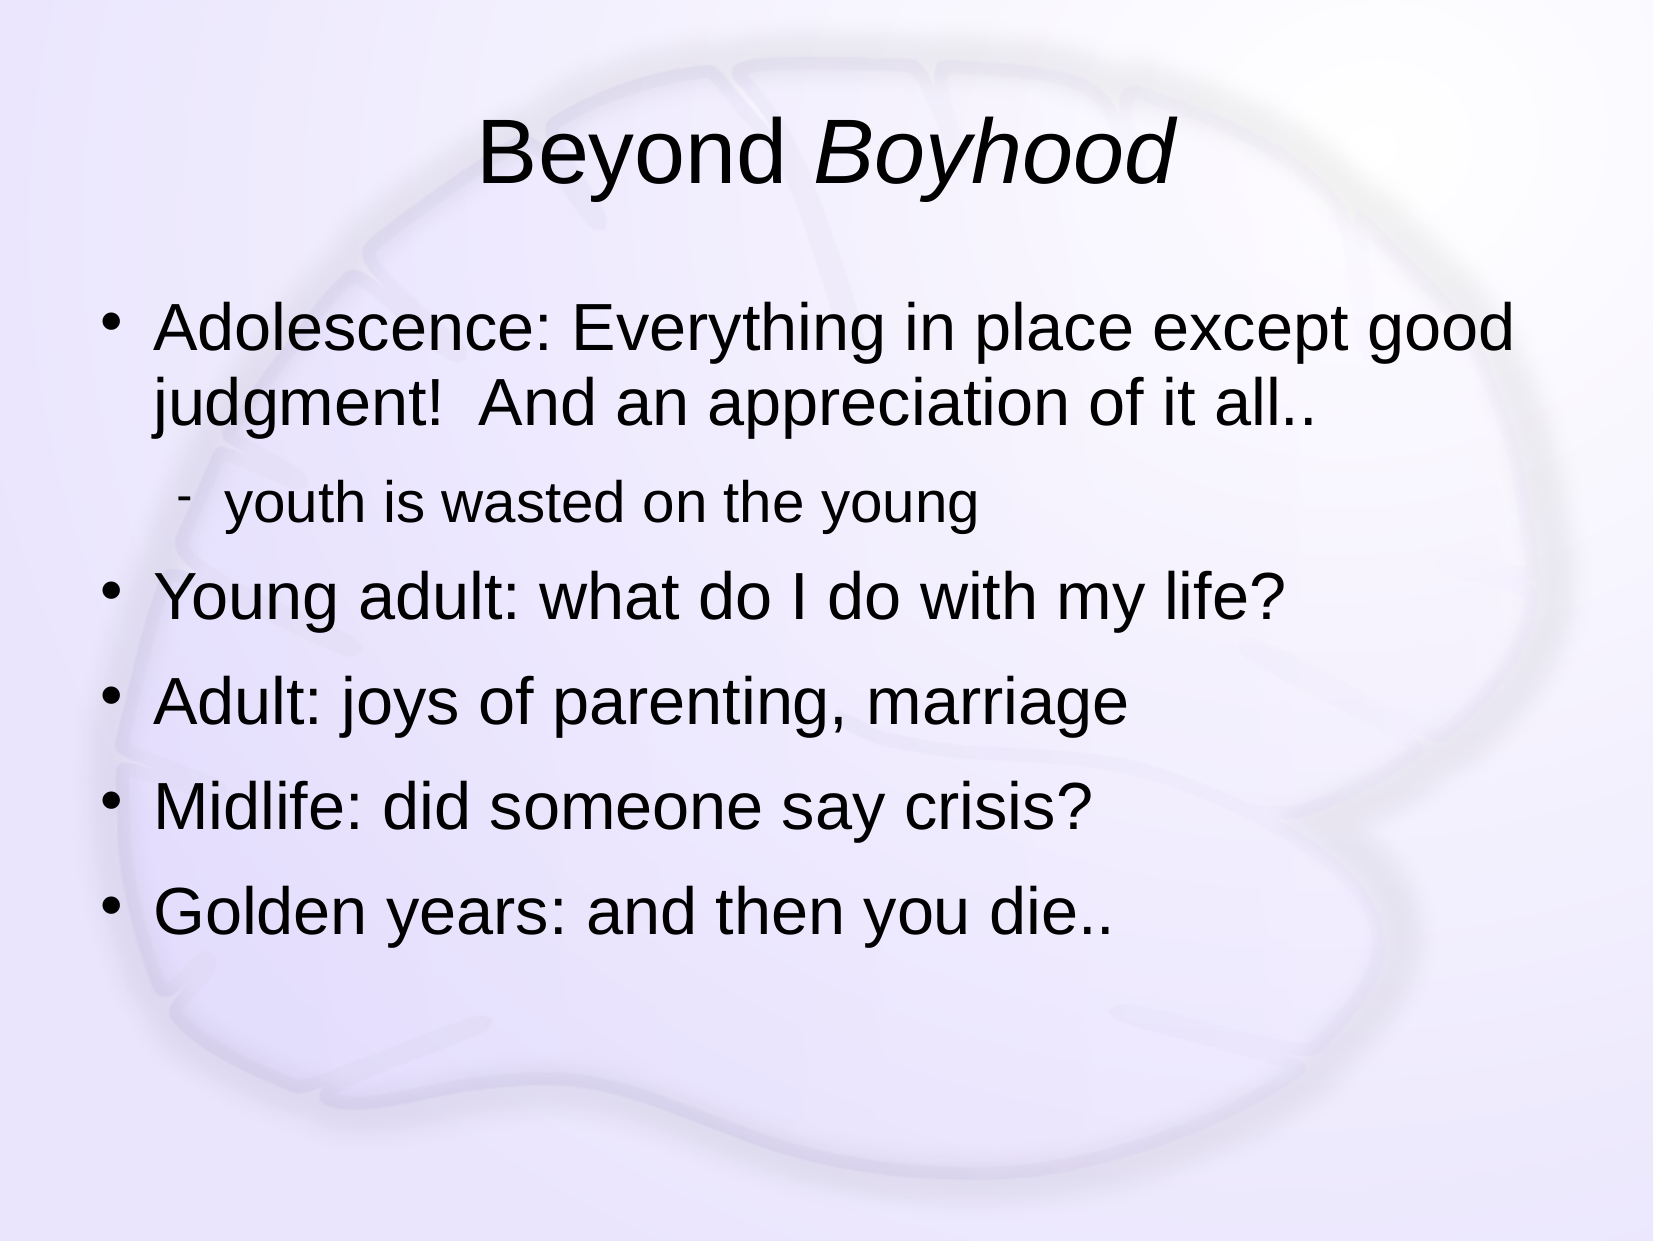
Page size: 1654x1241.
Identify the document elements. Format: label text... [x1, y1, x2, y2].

list Adolescence: Everything in place except good judgment! And an appreciation of it all.. youth is wasted on the young Young adult: what do I do with my life? Adult: joys of parenting, marriage Midlife: did someone say crisis? Golden years: and then you die.. [82, 290, 1571, 1110]
title Beyond Boyhood [82, 49, 1571, 257]
picture [0, 0, 1654, 1241]
